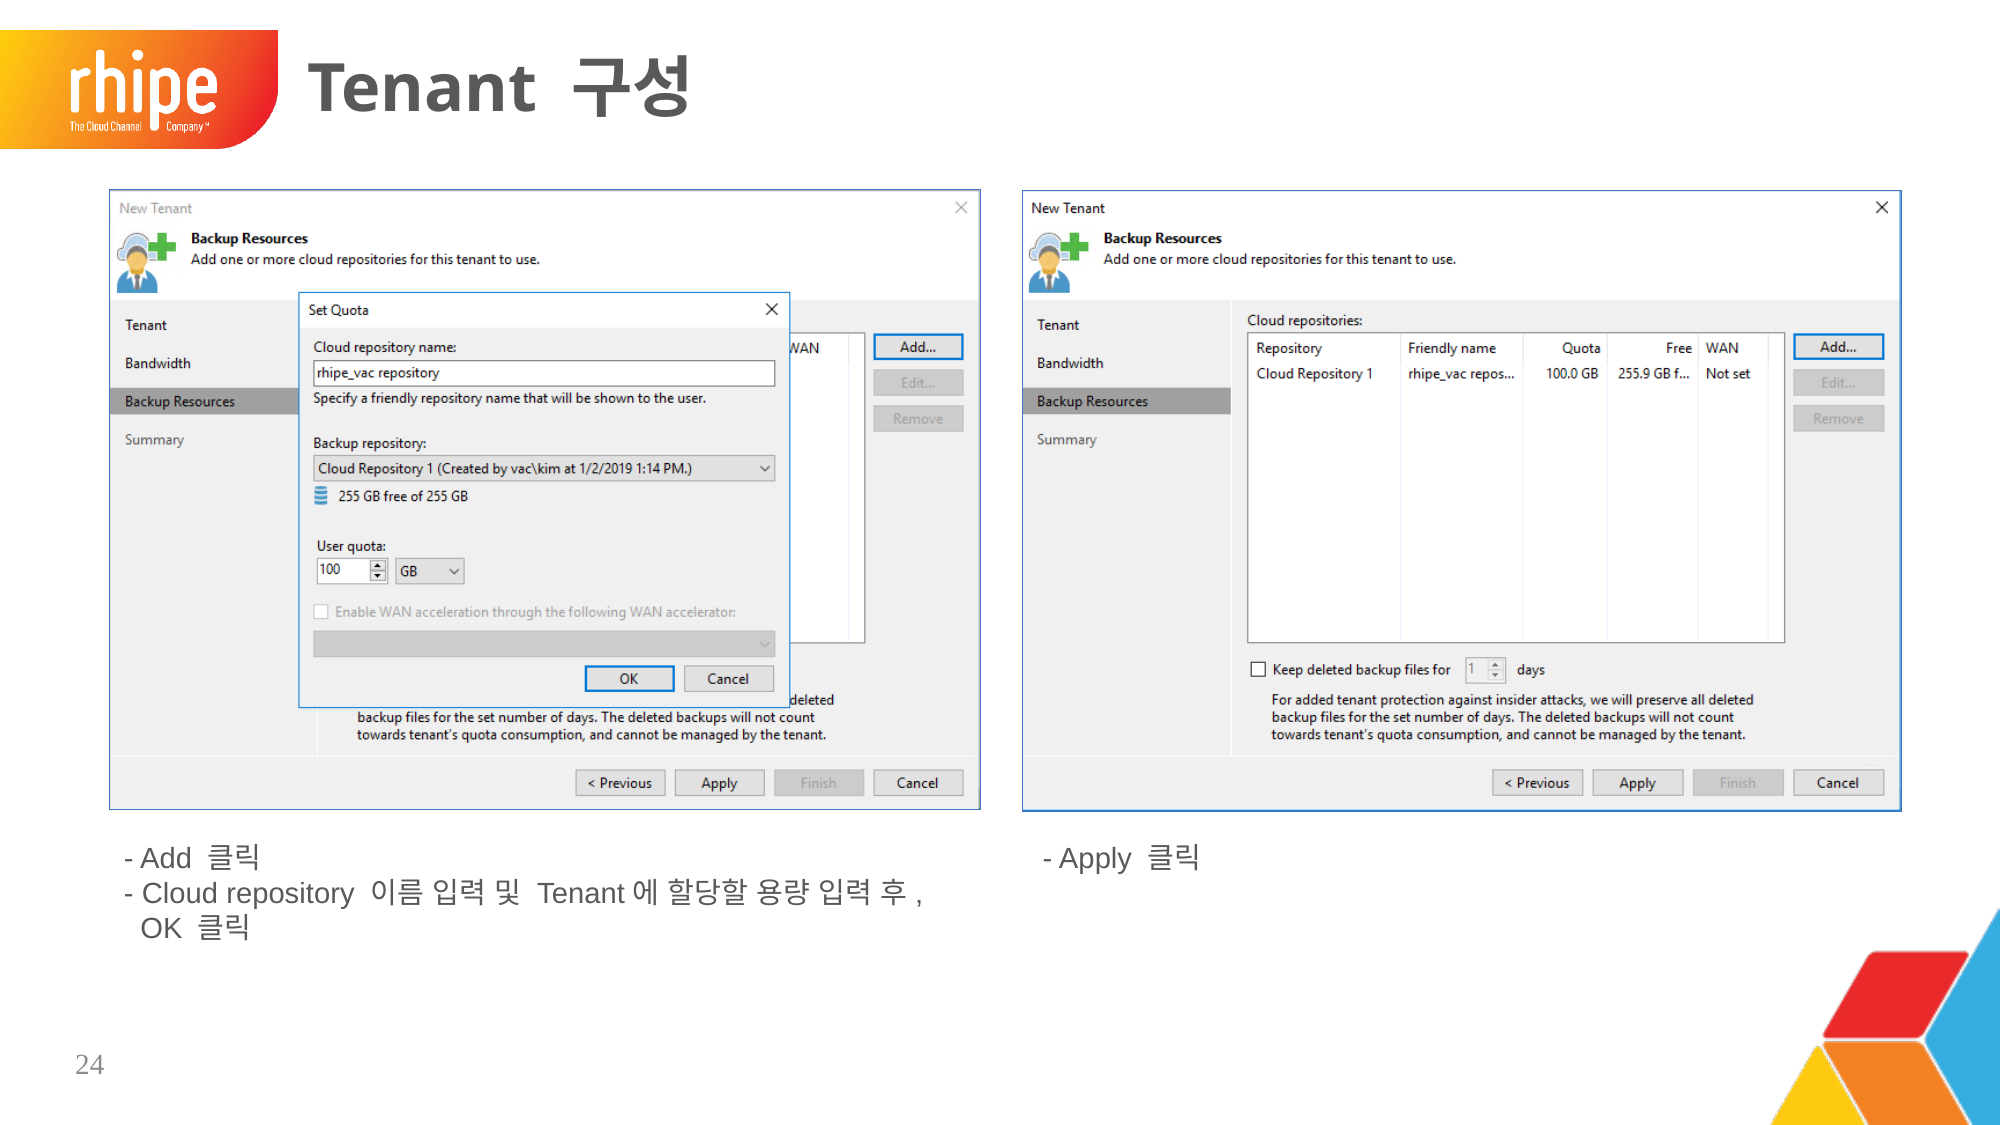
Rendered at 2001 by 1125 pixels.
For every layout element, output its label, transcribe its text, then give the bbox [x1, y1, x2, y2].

picture [0, 0, 2000, 1125]
title Tenant 구성 [292, 31, 1944, 150]
text_box - Add 클릭 - Cloud repository 이름 입력 및 Tenant에 할당할 용량 입력 후, OK 클릭 [109, 832, 985, 953]
text_box - Apply 클릭 [1027, 831, 1217, 882]
slide_number 24 [25, 1033, 155, 1093]
